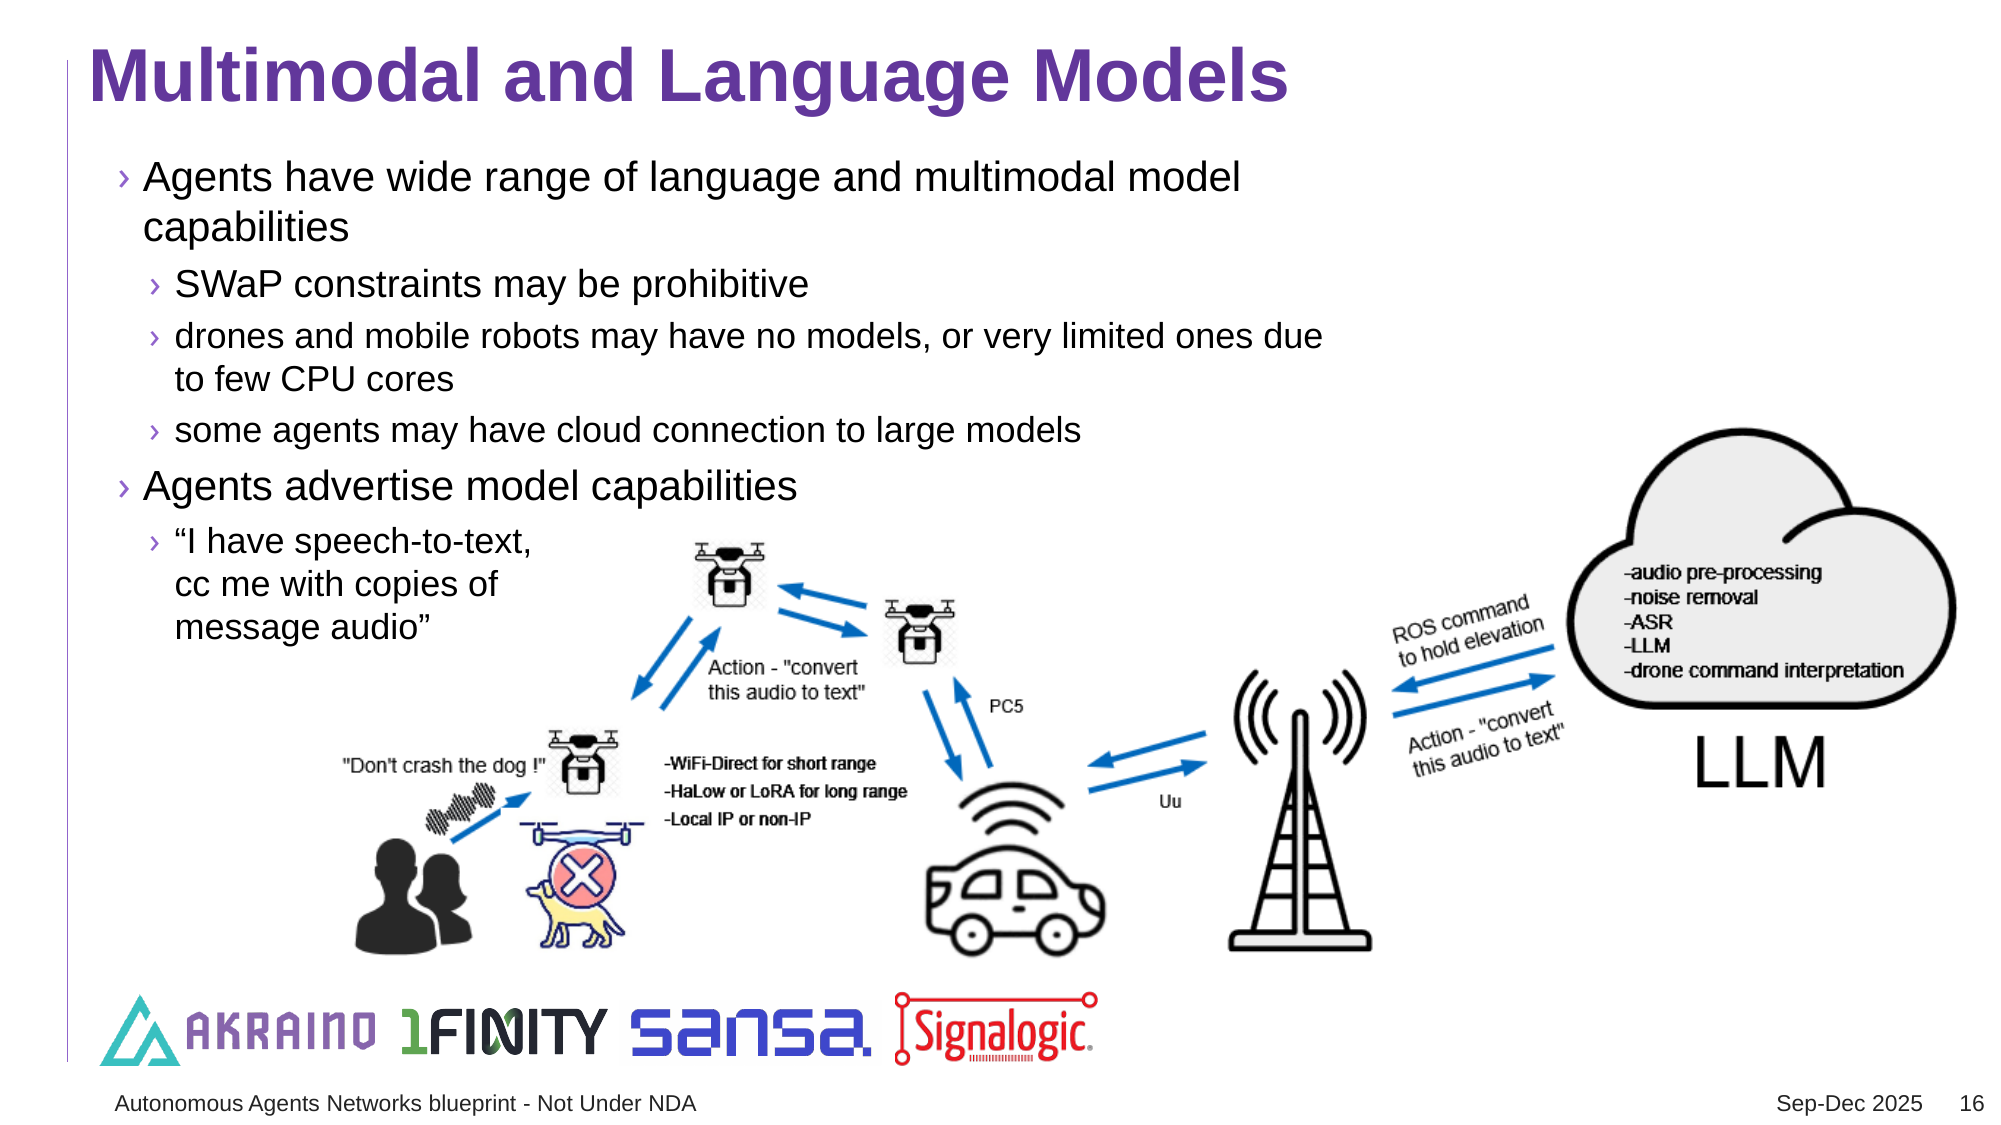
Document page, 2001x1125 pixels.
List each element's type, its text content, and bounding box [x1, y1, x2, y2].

picture [895, 989, 1098, 1069]
picture [99, 994, 375, 1066]
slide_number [1727, 1080, 1939, 1125]
list Agents have wide range of language and multimodal model capabilities SWaP constraints may be prohibitive drones and mobile robots may have no models, or very limited ones due to few CPU cores some agents may have cloud connection to large models Agents advertise model capabilities “I have speech-to-text, cc me with copies of message audio” [102, 141, 1341, 660]
picture [619, 1000, 882, 1066]
title Multimodal and Language Models [73, 0, 1985, 154]
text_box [340, 398, 1958, 972]
footer Autonomous Agents Networks blueprint - Not Under NDA [99, 1080, 740, 1125]
slide_number 16 [1939, 1080, 2000, 1125]
picture [402, 1007, 608, 1055]
